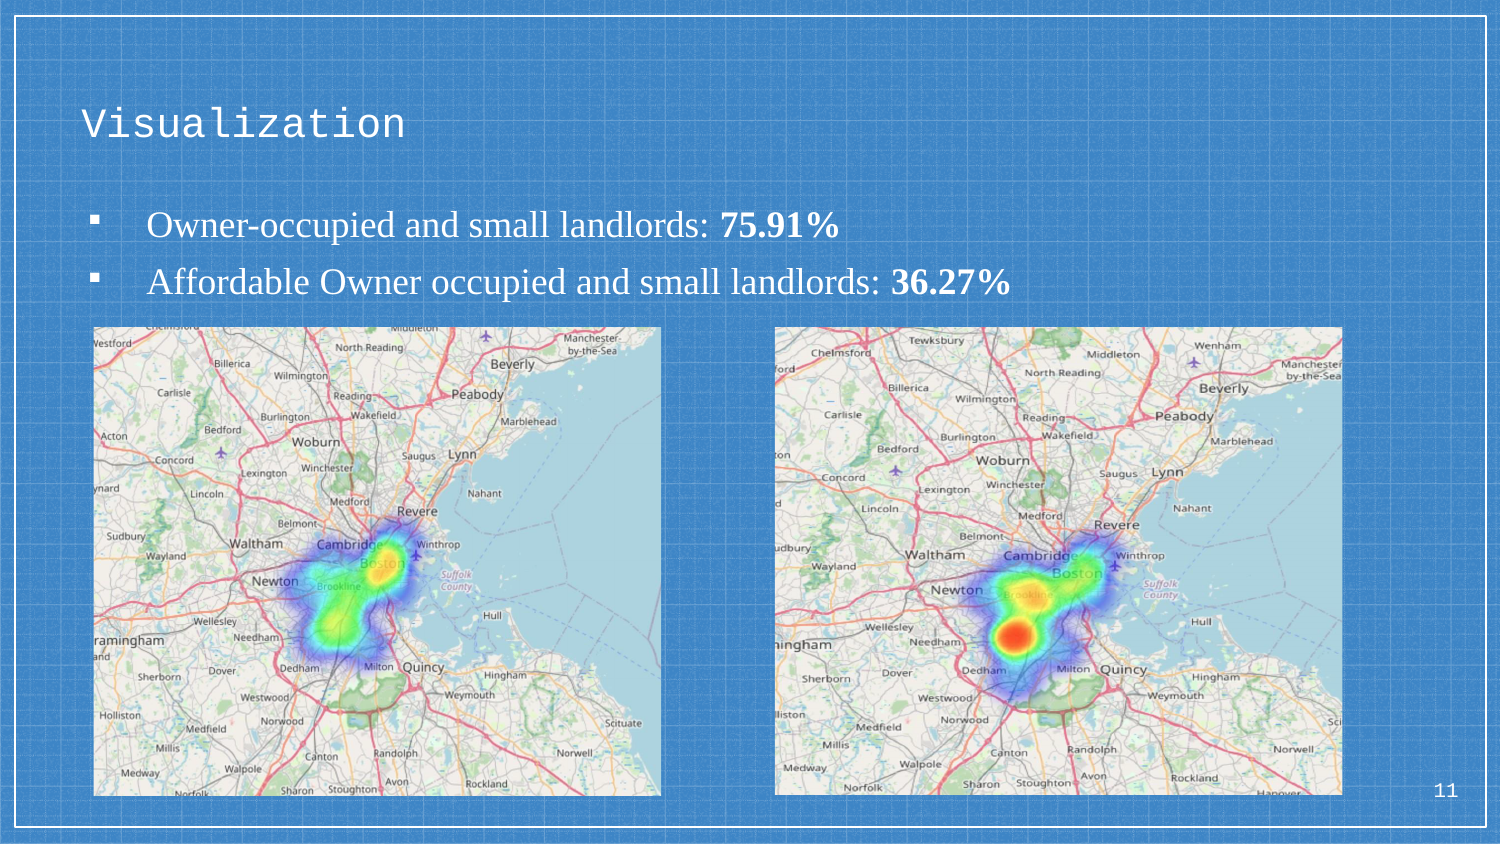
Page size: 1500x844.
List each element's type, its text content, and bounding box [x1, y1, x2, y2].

title Visualization [66, 81, 1417, 149]
list Owner-occupied and small landlords: 75.91% Affordable Owner occupied and small landlords: 36.27% [56, 184, 1417, 782]
slide_number 11 [1398, 761, 1474, 810]
picture [0, 0, 1500, 844]
